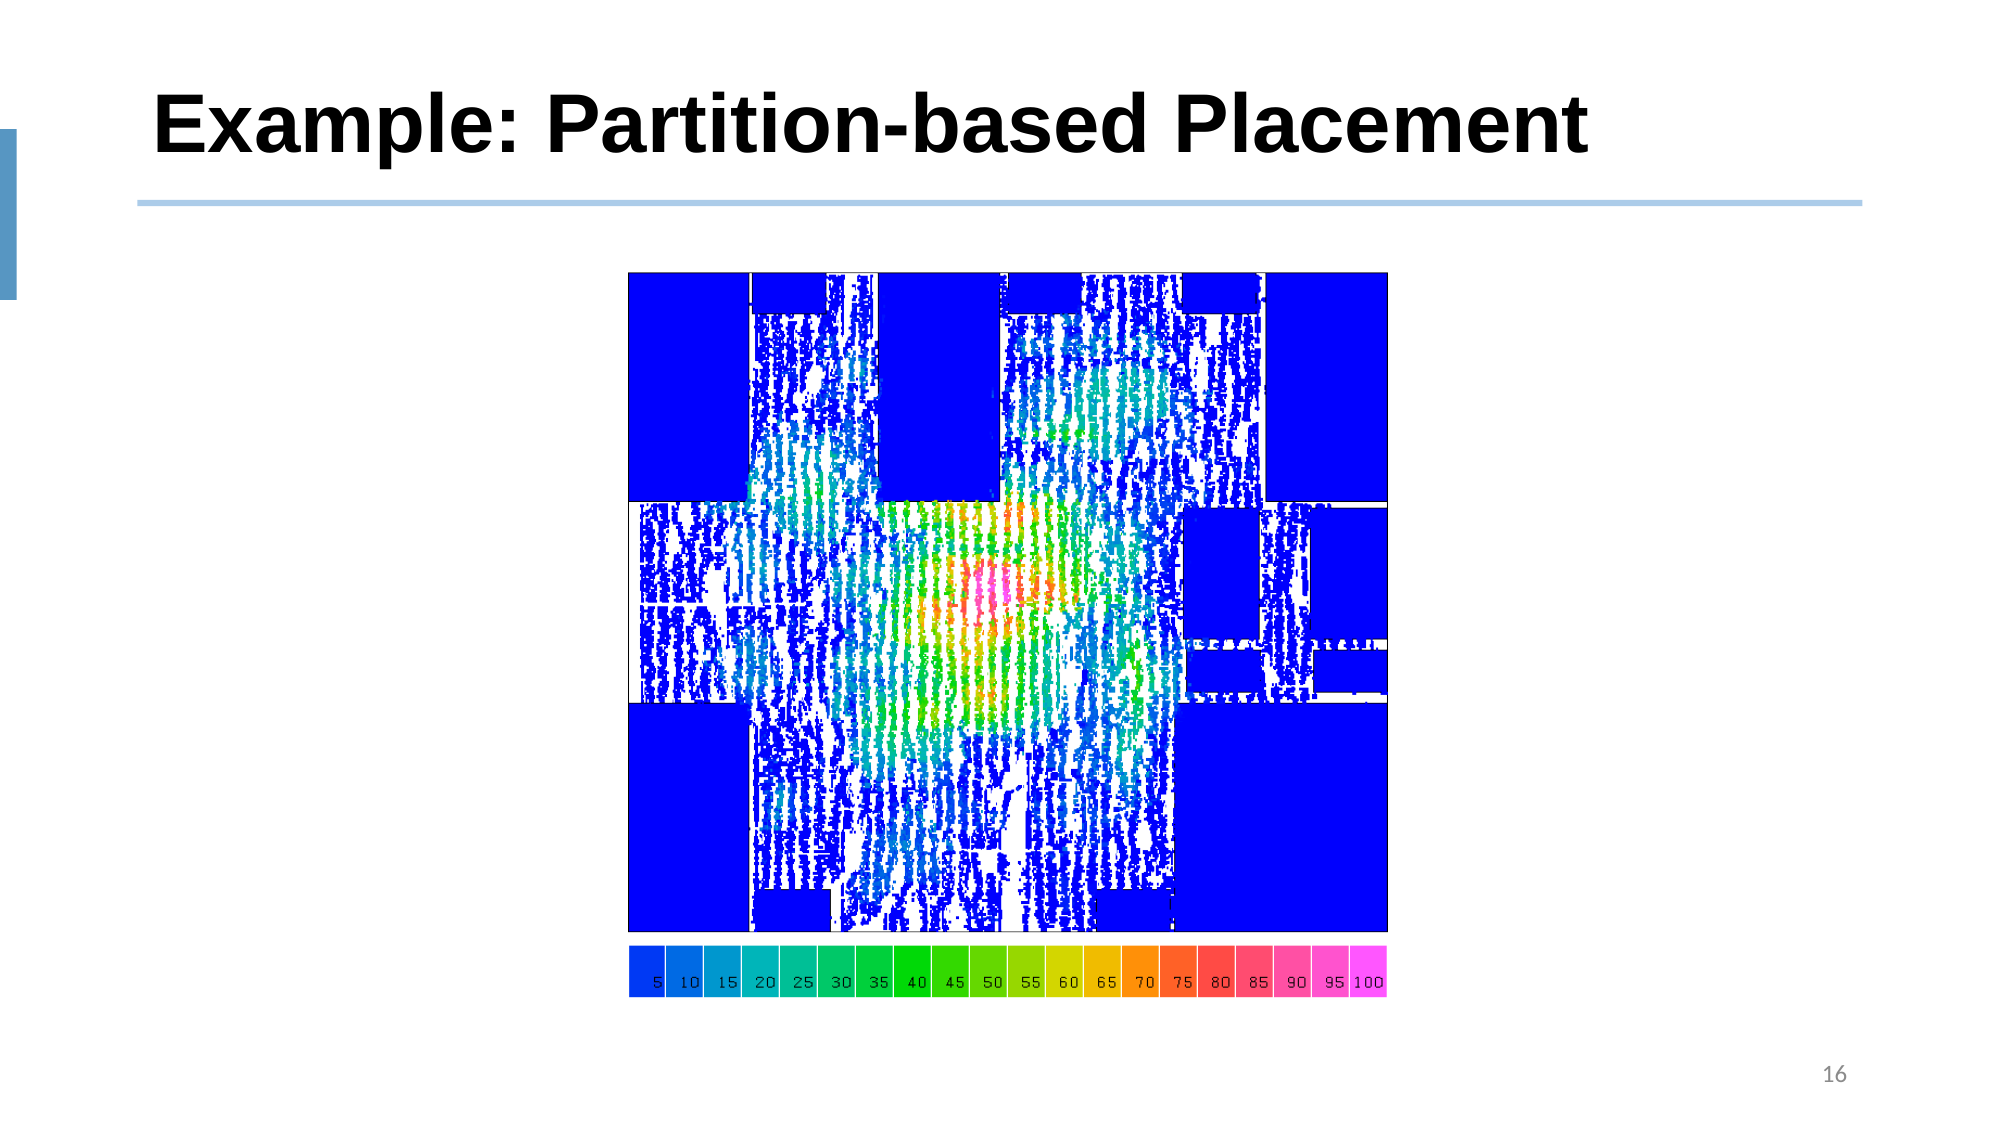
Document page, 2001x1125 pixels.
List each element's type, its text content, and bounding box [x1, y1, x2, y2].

picture [628, 230, 1388, 1043]
title Example: Partition-based Placement [137, 42, 1863, 208]
slide_number 16 [1412, 1042, 1863, 1103]
